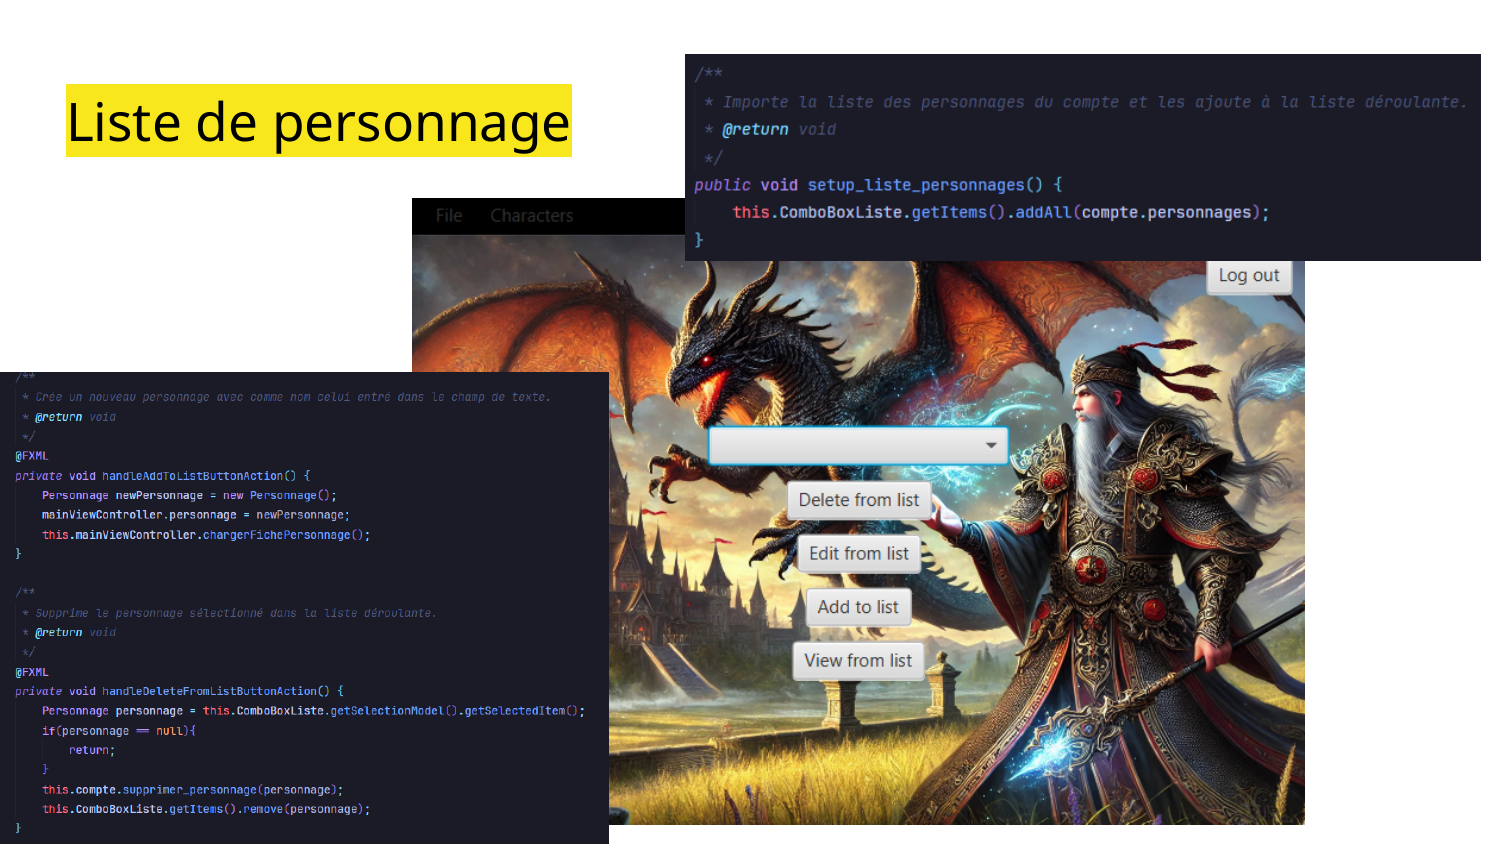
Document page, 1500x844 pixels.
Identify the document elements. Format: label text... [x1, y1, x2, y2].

title Liste de personnage [51, 72, 680, 167]
picture [0, 53, 1481, 844]
